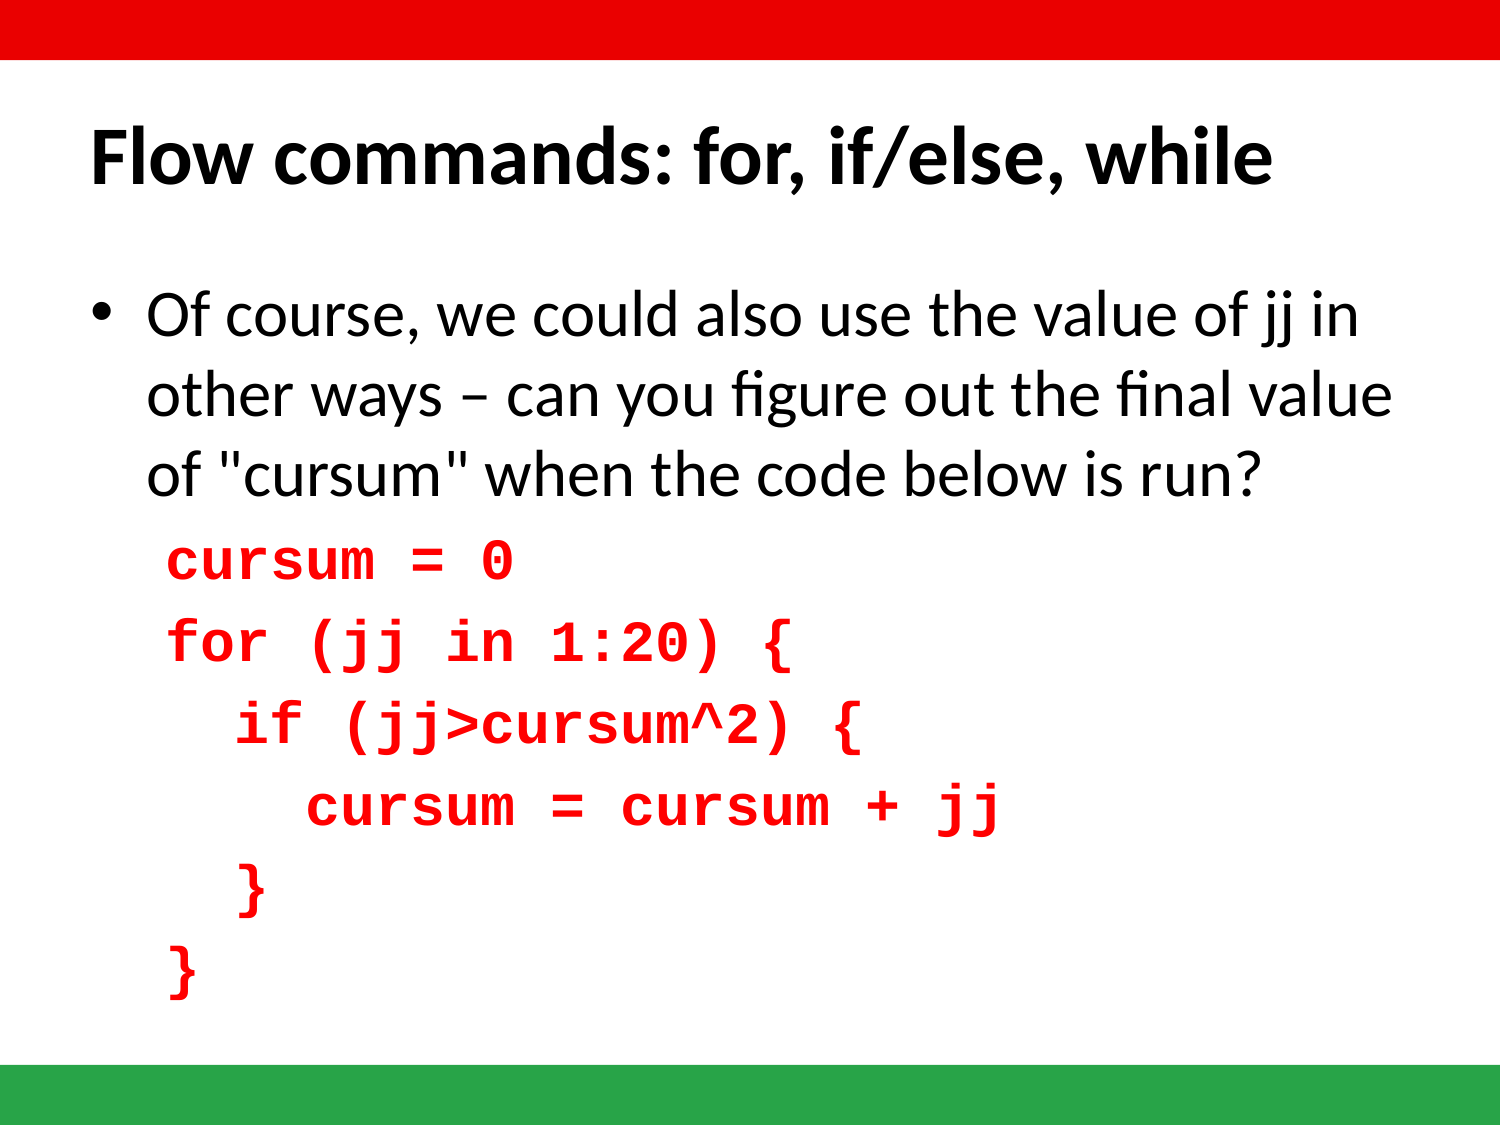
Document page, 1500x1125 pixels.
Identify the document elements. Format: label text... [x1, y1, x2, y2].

list Of course, we could also use the value of jj in other ways – can you figure out the final value of "cursum" when the code below is run? cursum = 0 for (jj in 1:20) { if (jj>cursum^2) { cursum = cursum + jj } } [74, 262, 1424, 1000]
title Flow commands: for, if/else, while [74, 70, 1294, 233]
